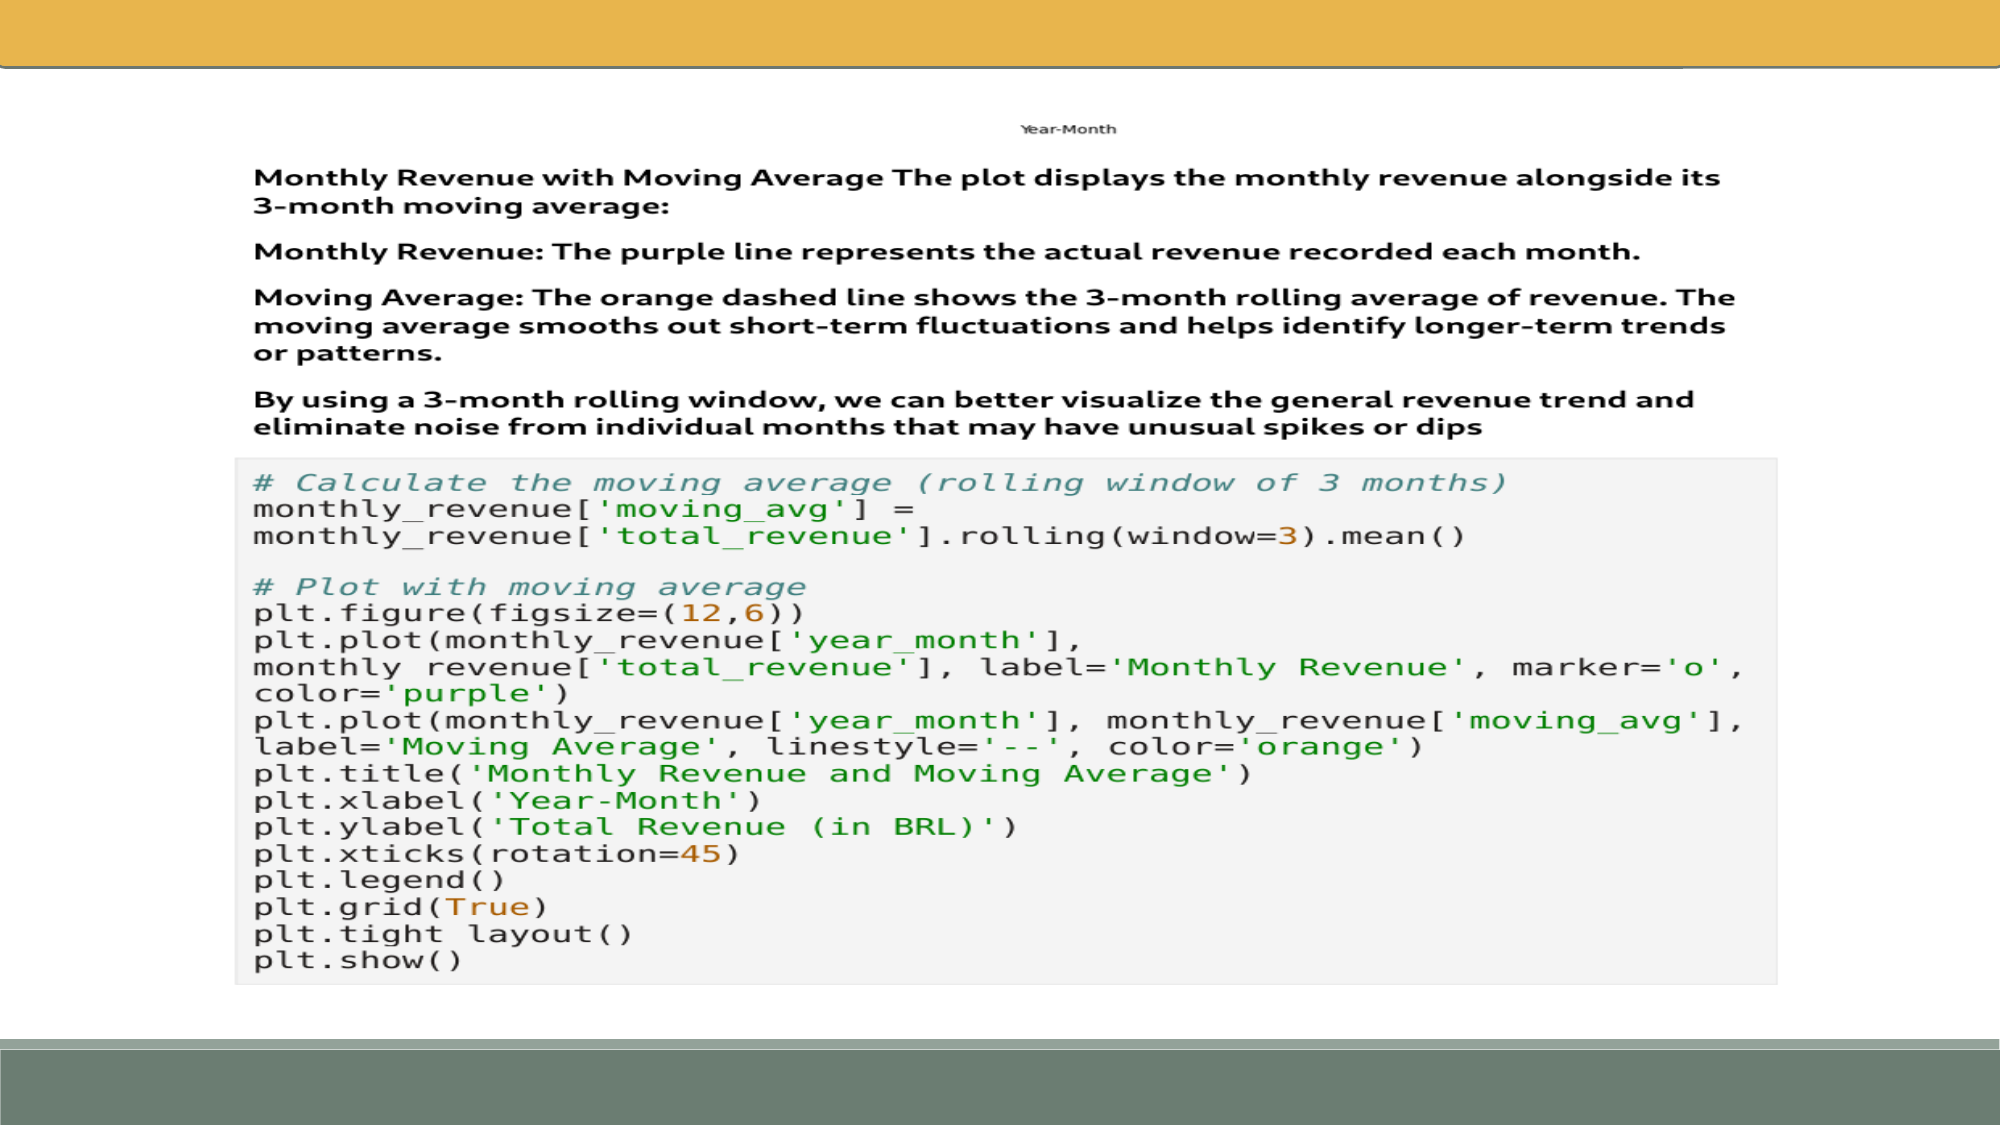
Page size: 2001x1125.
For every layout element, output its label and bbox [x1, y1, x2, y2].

picture [24, 123, 1982, 1014]
text_box [0, 0, 2000, 69]
